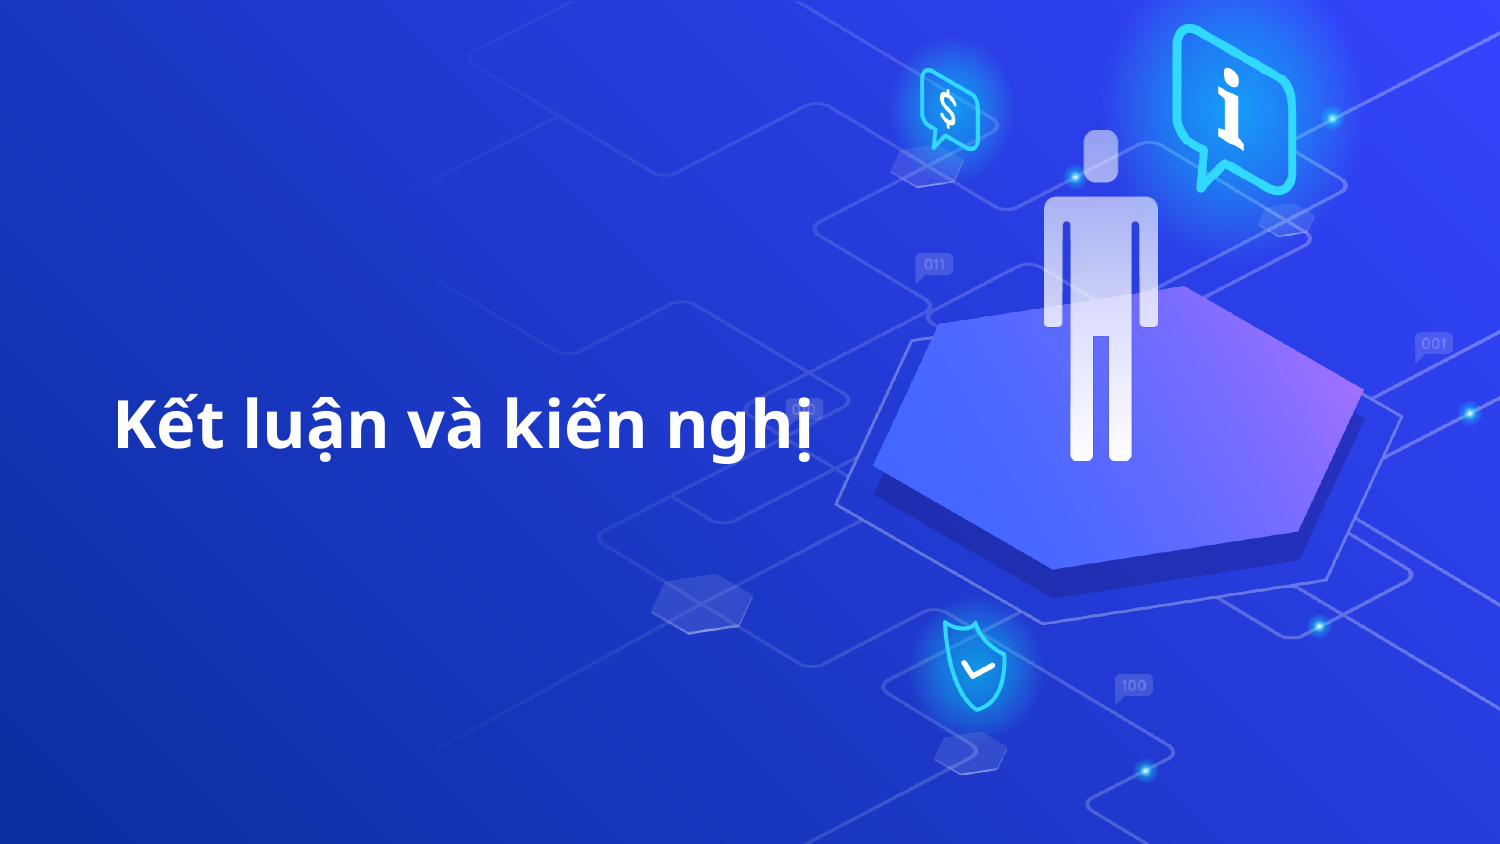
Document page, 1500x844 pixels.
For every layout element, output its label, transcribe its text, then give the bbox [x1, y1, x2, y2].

picture [0, 0, 1500, 844]
title Kết luận và kiến nghị [112, 326, 858, 517]
